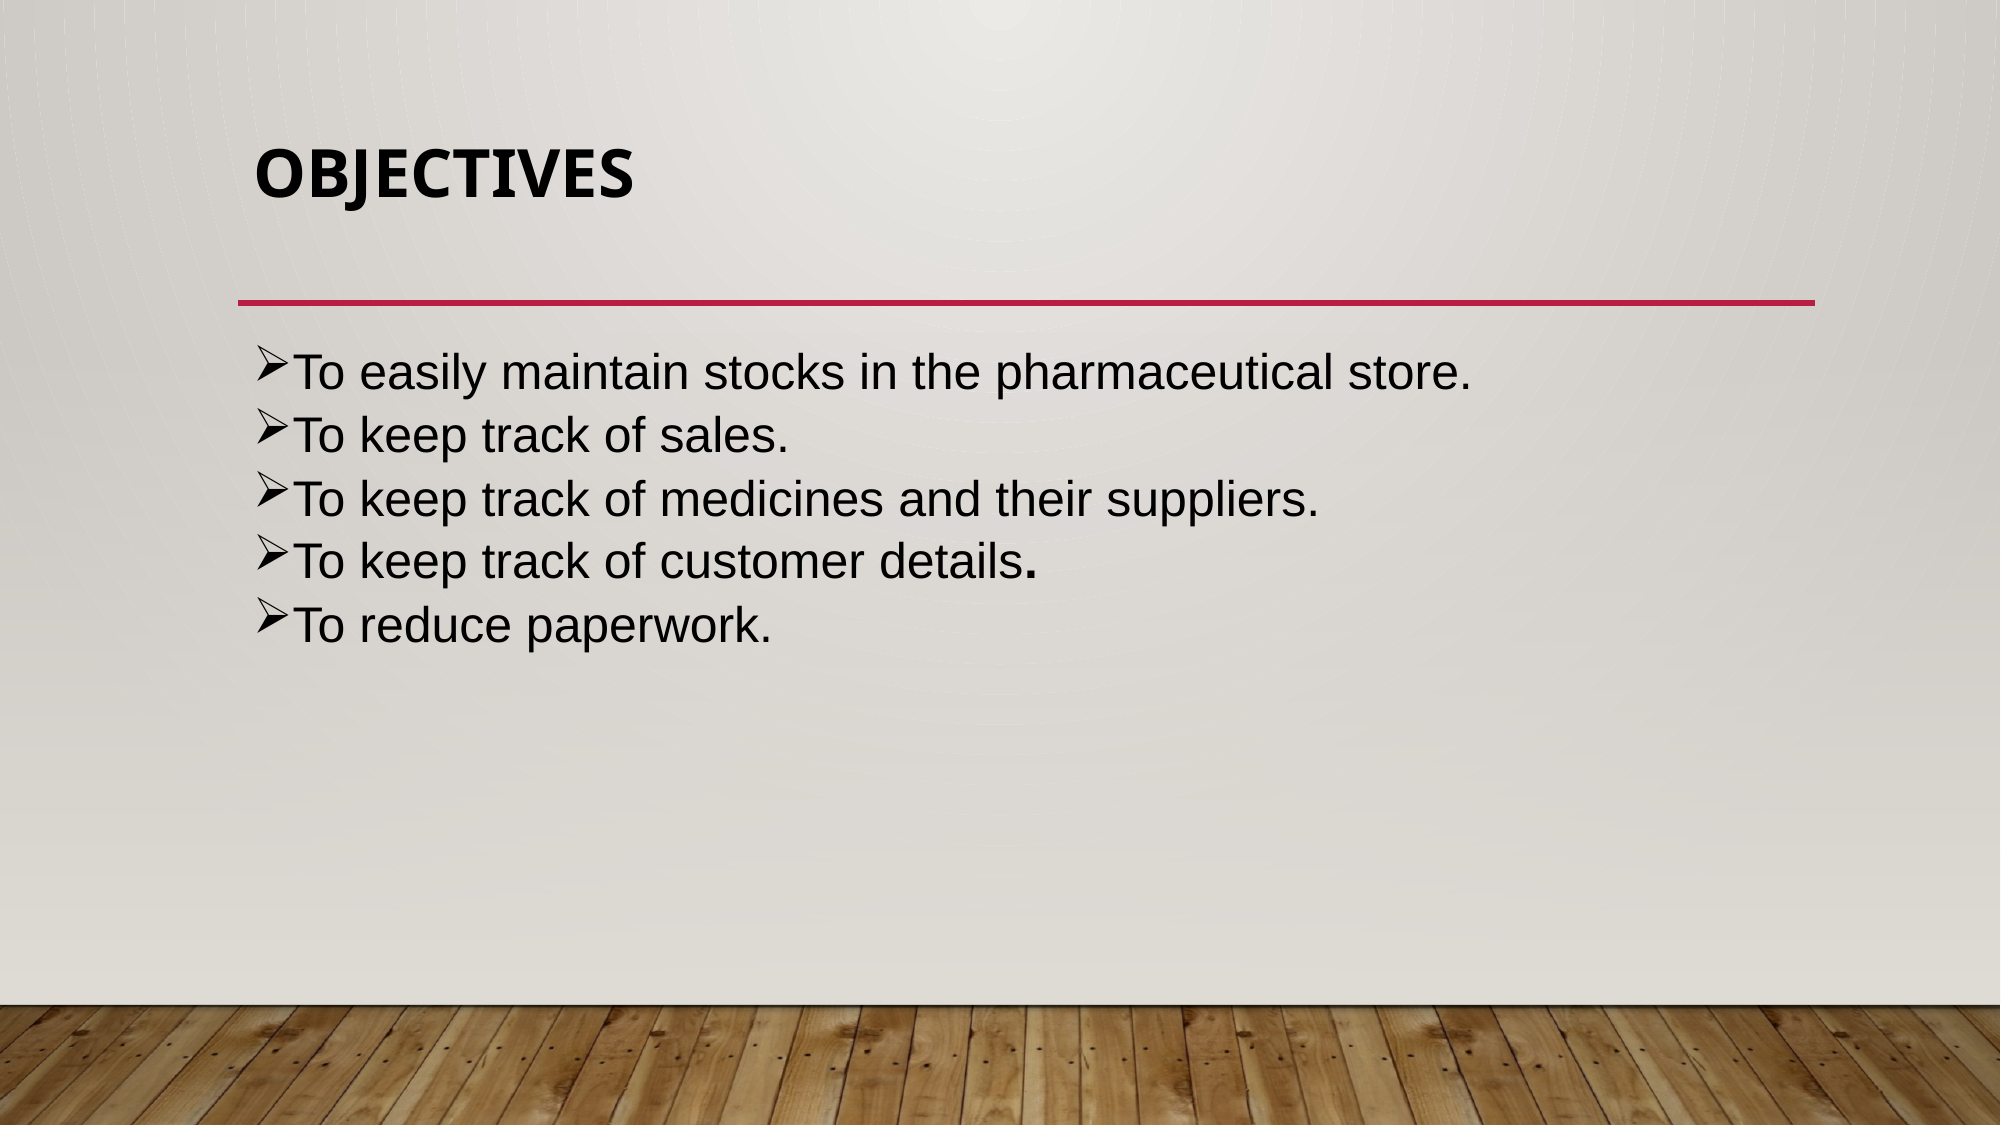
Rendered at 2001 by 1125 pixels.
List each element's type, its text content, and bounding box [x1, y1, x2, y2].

list To easily maintain stocks in the pharmaceutical store. To keep track of sales. To keep track of medicines and their suppliers. To keep track of customer details. To reduce paperwork. [238, 330, 1814, 897]
picture [0, 1005, 2000, 1125]
title Objectives [238, 131, 1814, 305]
